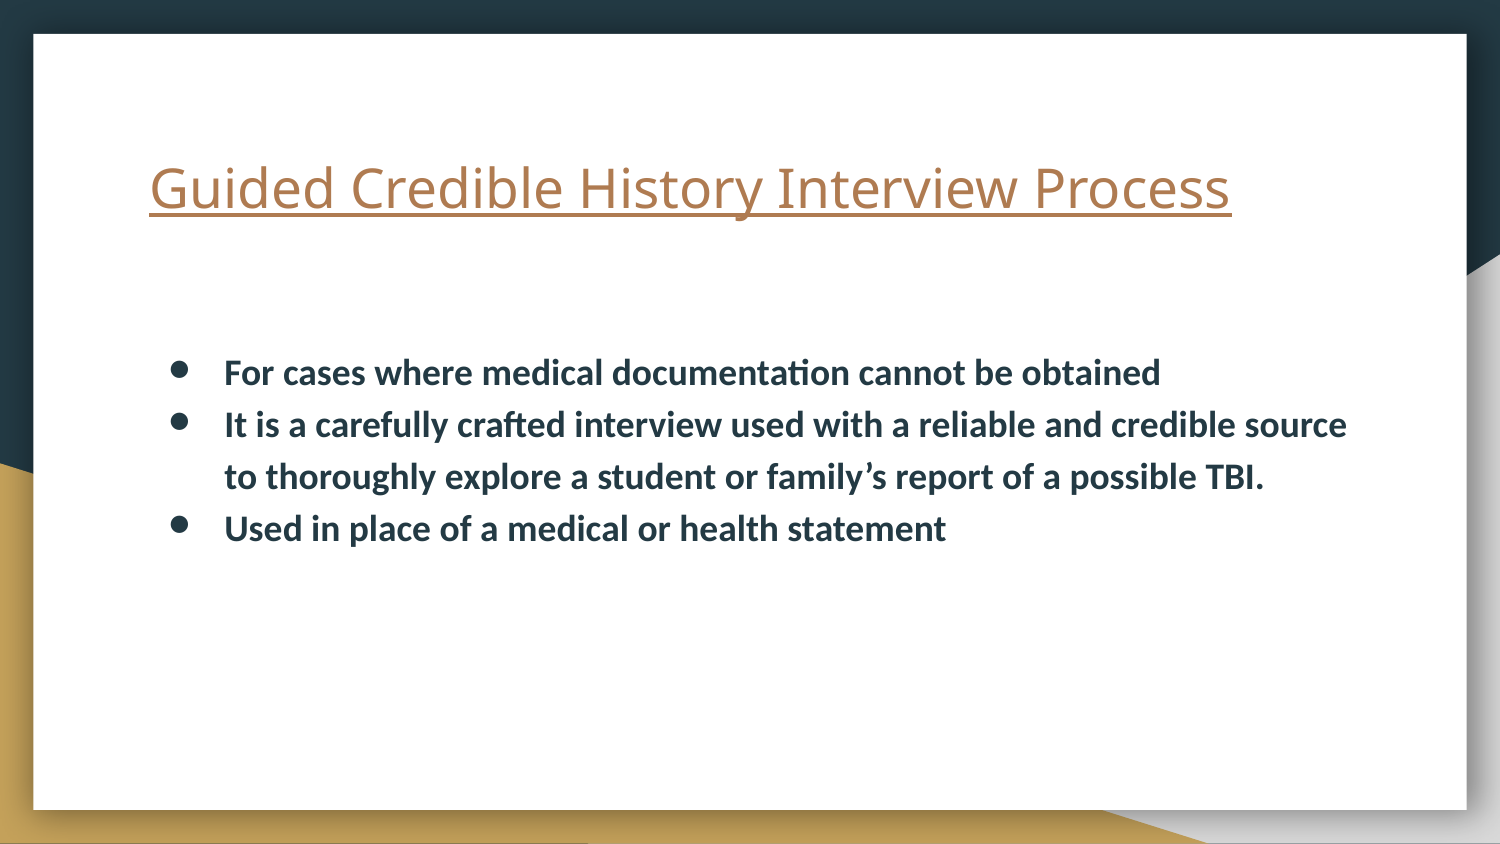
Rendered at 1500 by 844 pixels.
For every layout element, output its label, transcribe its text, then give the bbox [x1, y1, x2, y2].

title Guided Credible History Interview Process [134, 138, 1324, 250]
list For cases where medical documentation cannot be obtained It is a carefully crafted interview used with a reliable and credible source to thoroughly explore a student or family’s report of a possible TBI. Used in place of a medical or health statement [134, 326, 1366, 729]
